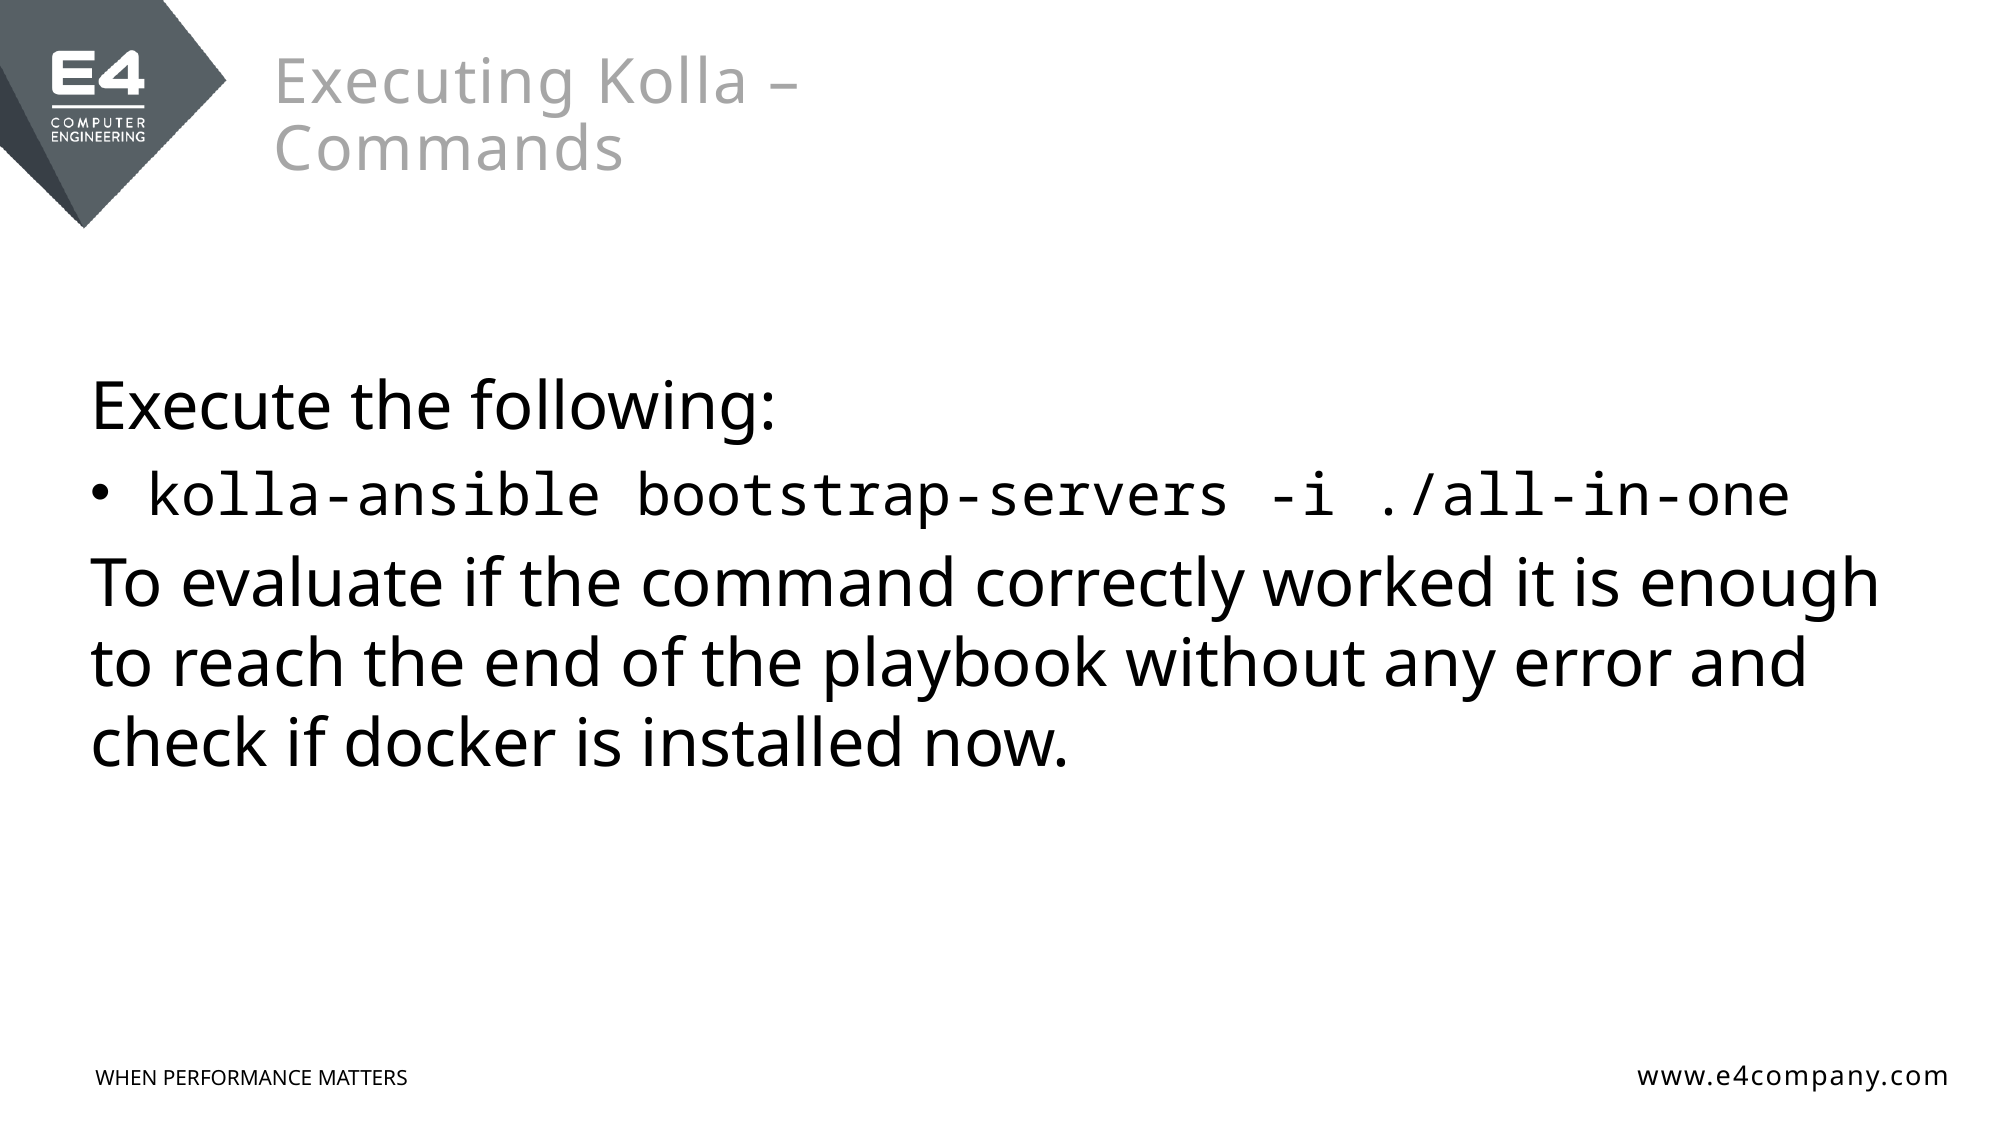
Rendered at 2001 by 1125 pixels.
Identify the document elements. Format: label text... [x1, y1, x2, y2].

picture [0, 0, 228, 230]
text_box Execute the following: kolla-ansible bootstrap-servers -i ./all-in-one To evaluate if the command correctly worked it is enough to reach the end of the playbook without any error and check if docker is installed now. [74, 262, 1944, 1005]
title Executing Kolla – Commands [258, 41, 1519, 260]
